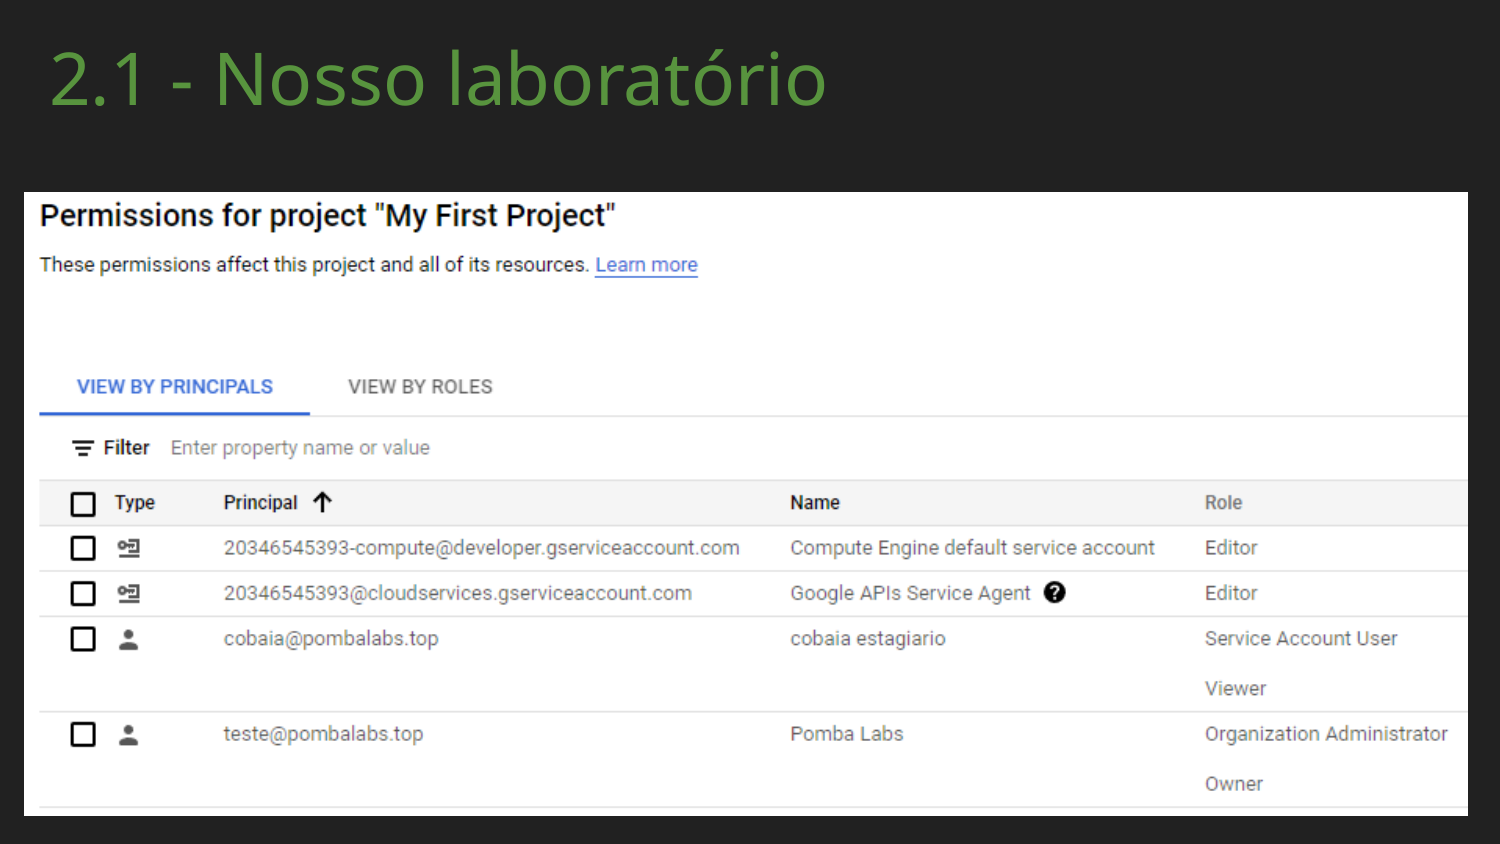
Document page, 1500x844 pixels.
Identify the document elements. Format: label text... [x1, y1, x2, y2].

title 2.1 - Nosso laboratório [34, 17, 1432, 168]
picture [24, 192, 1468, 817]
